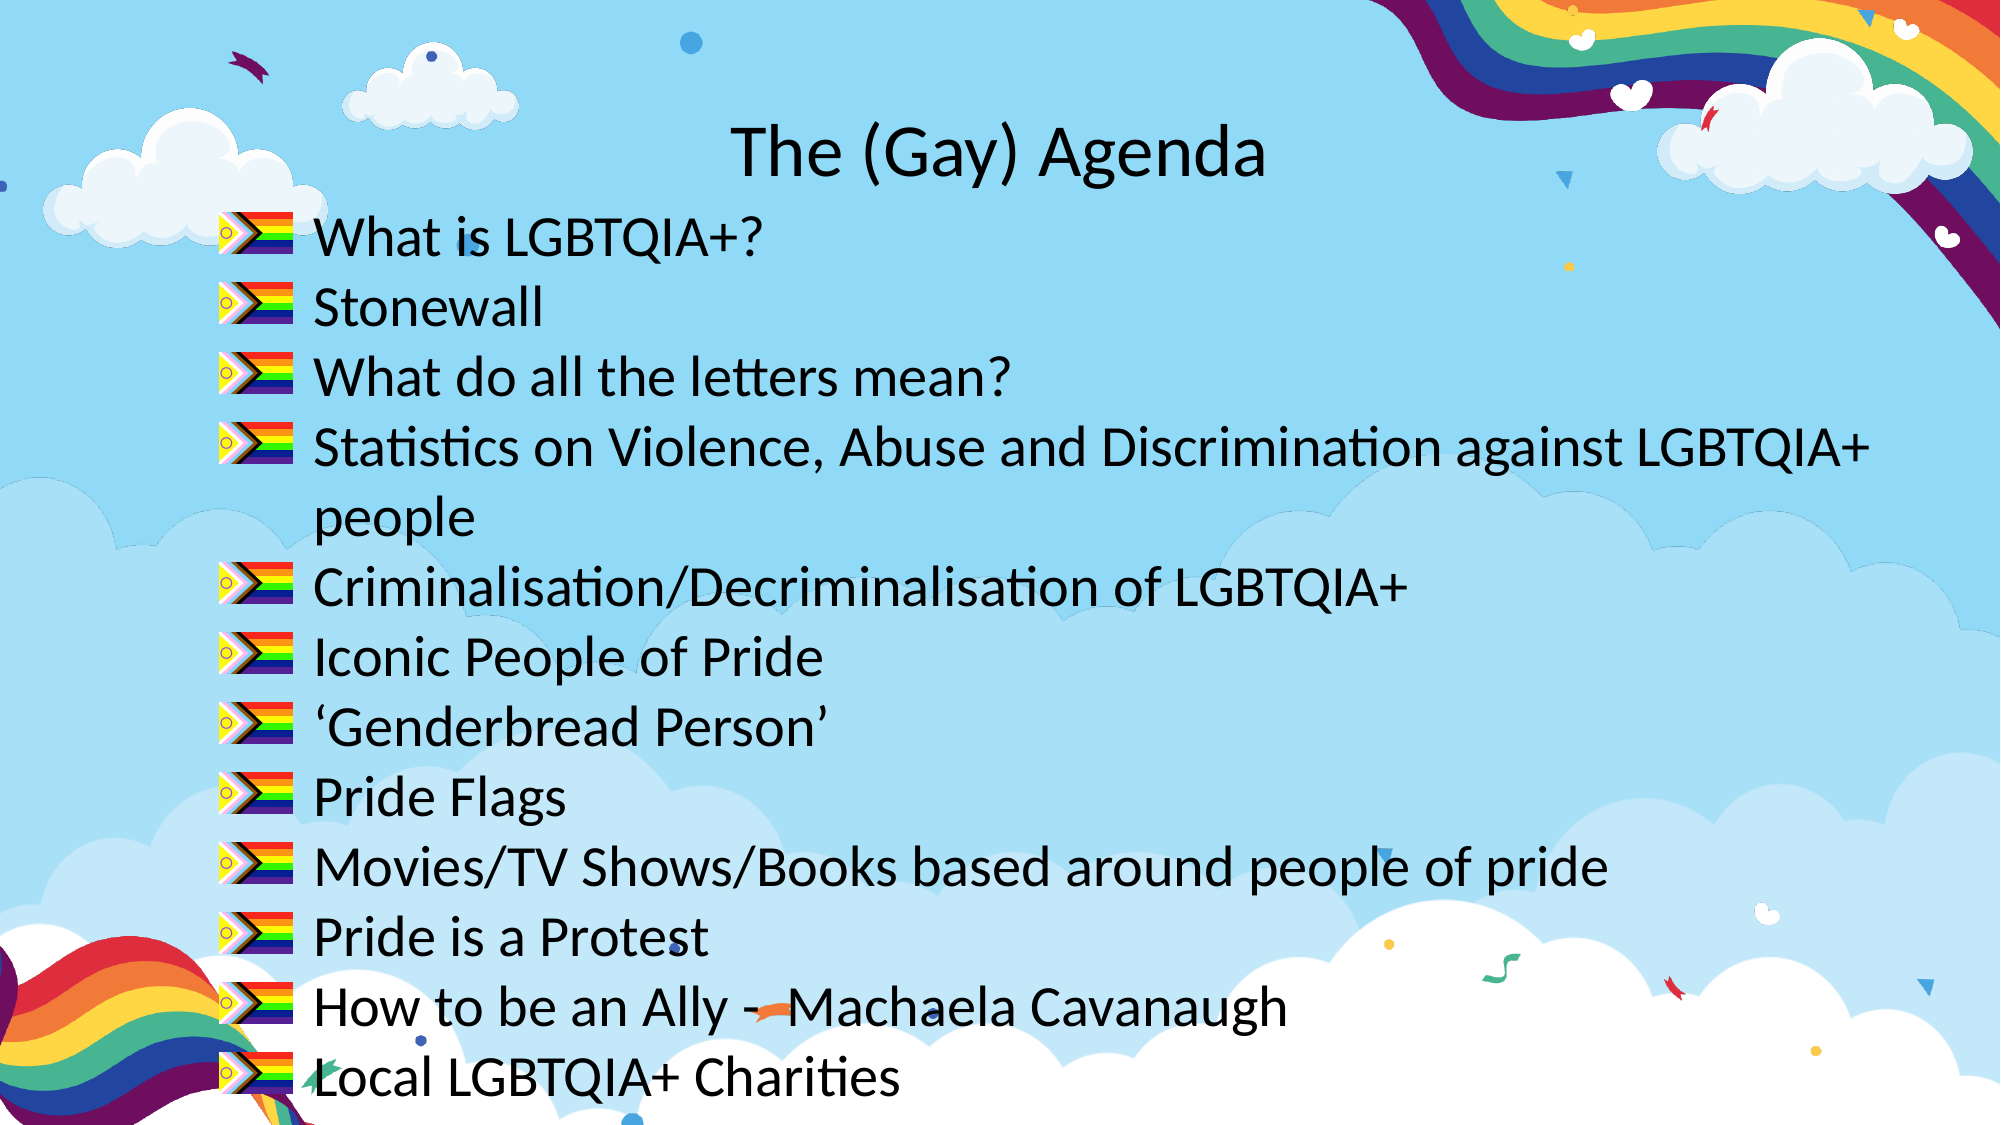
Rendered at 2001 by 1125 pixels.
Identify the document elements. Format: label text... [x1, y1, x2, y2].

picture [219, 772, 293, 814]
picture [219, 422, 293, 464]
picture [219, 1052, 293, 1094]
picture [219, 562, 293, 604]
picture [219, 352, 293, 394]
picture [219, 632, 293, 674]
picture [219, 982, 293, 1024]
picture [219, 842, 293, 884]
picture [0, 454, 2001, 1125]
picture [219, 282, 293, 324]
picture [219, 912, 293, 954]
picture [219, 212, 293, 254]
text_box The (Gay) Agenda [329, 93, 1671, 190]
picture [0, 9, 713, 265]
picture [1358, 0, 2000, 329]
text_box What is LGBTQIA+? Stonewall What do all the letters mean? Statistics on Violence, Abuse and Discrimination against LGBTQIA+ people Criminalisation/Decriminalisation of LGBTQIA+ Iconic People of Pride ‘Genderbread Person’ Pride Flags Movies/TV Shows/Books based around people of pride Pride is a Protest How to be an Ally - Machaela Cavanaugh Local LGBTQIA+ Charities [204, 190, 1908, 1116]
picture [219, 702, 293, 744]
